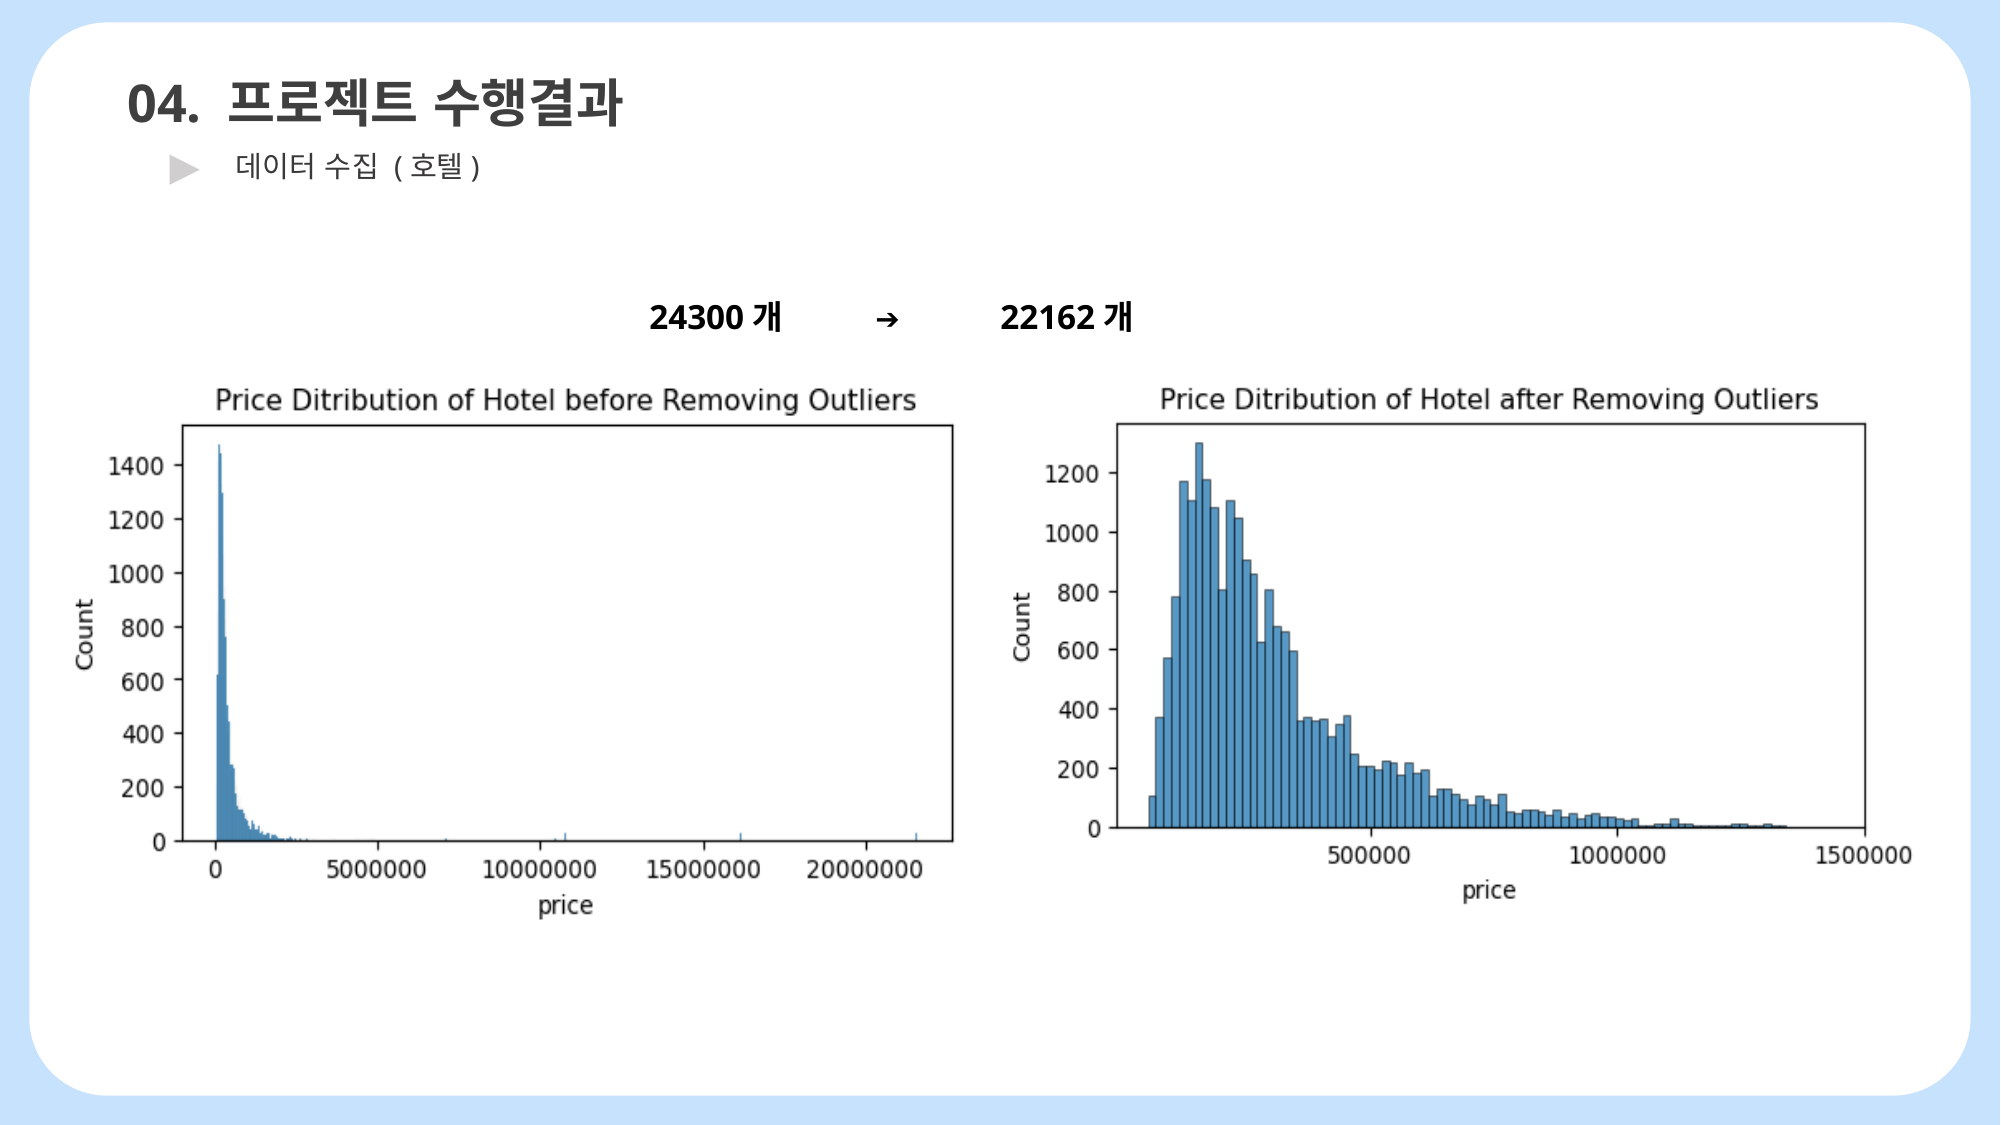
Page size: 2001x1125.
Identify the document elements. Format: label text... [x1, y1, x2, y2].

text_box ▶ [154, 133, 238, 196]
picture [996, 371, 1942, 936]
text_box 24300개 ➔ 22162개 [634, 281, 1366, 352]
text_box 데이터 수집 (호텔) [220, 133, 621, 199]
text_box 04. 프로젝트 수행결과 [112, 70, 884, 133]
text_box [29, 22, 1971, 1096]
picture [58, 371, 967, 936]
